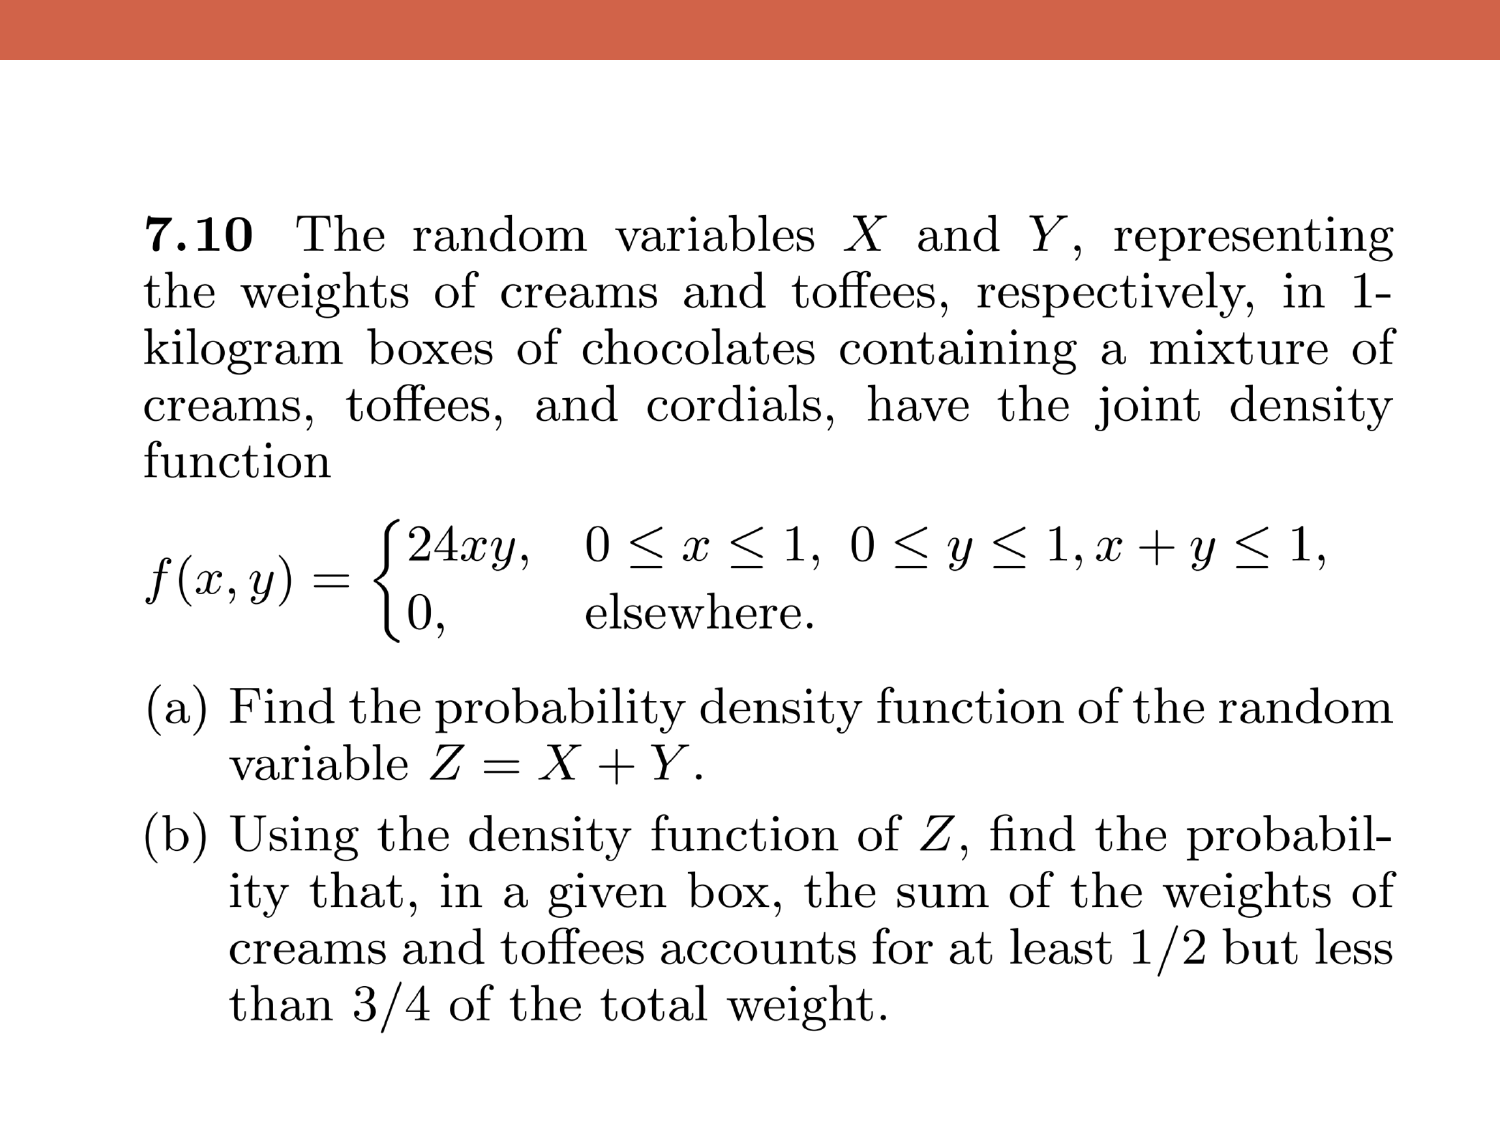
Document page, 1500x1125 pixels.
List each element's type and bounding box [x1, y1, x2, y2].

picture [112, 174, 1438, 1052]
